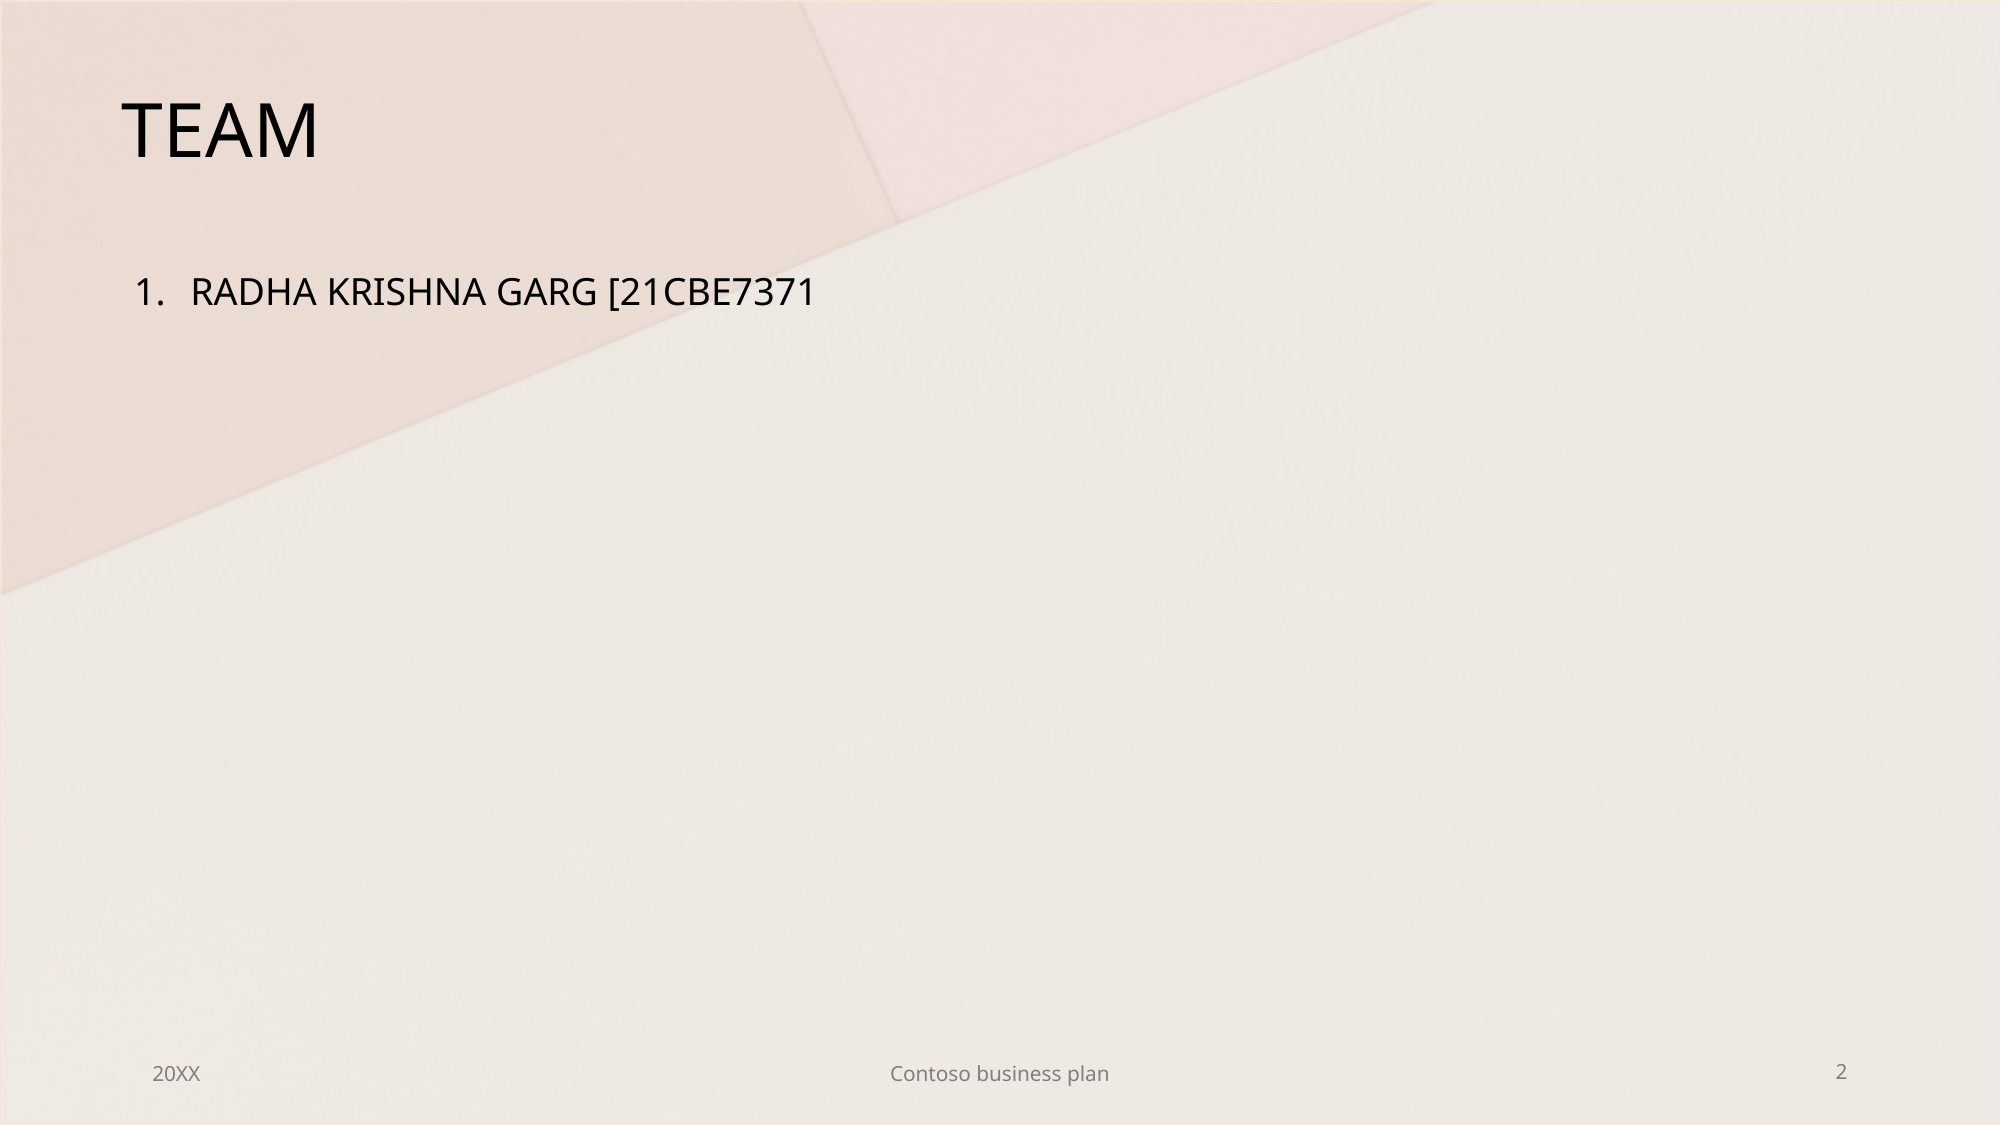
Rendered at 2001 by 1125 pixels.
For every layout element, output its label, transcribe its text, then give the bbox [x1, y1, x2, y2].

text_box RADHA KRISHNA GARG [21CBE7371 [119, 260, 847, 365]
title TEAM [106, 80, 1832, 186]
slide_number 20XX [137, 1042, 588, 1103]
slide_number 2 [1412, 1042, 1863, 1103]
footer Contoso business plan [662, 1042, 1338, 1103]
